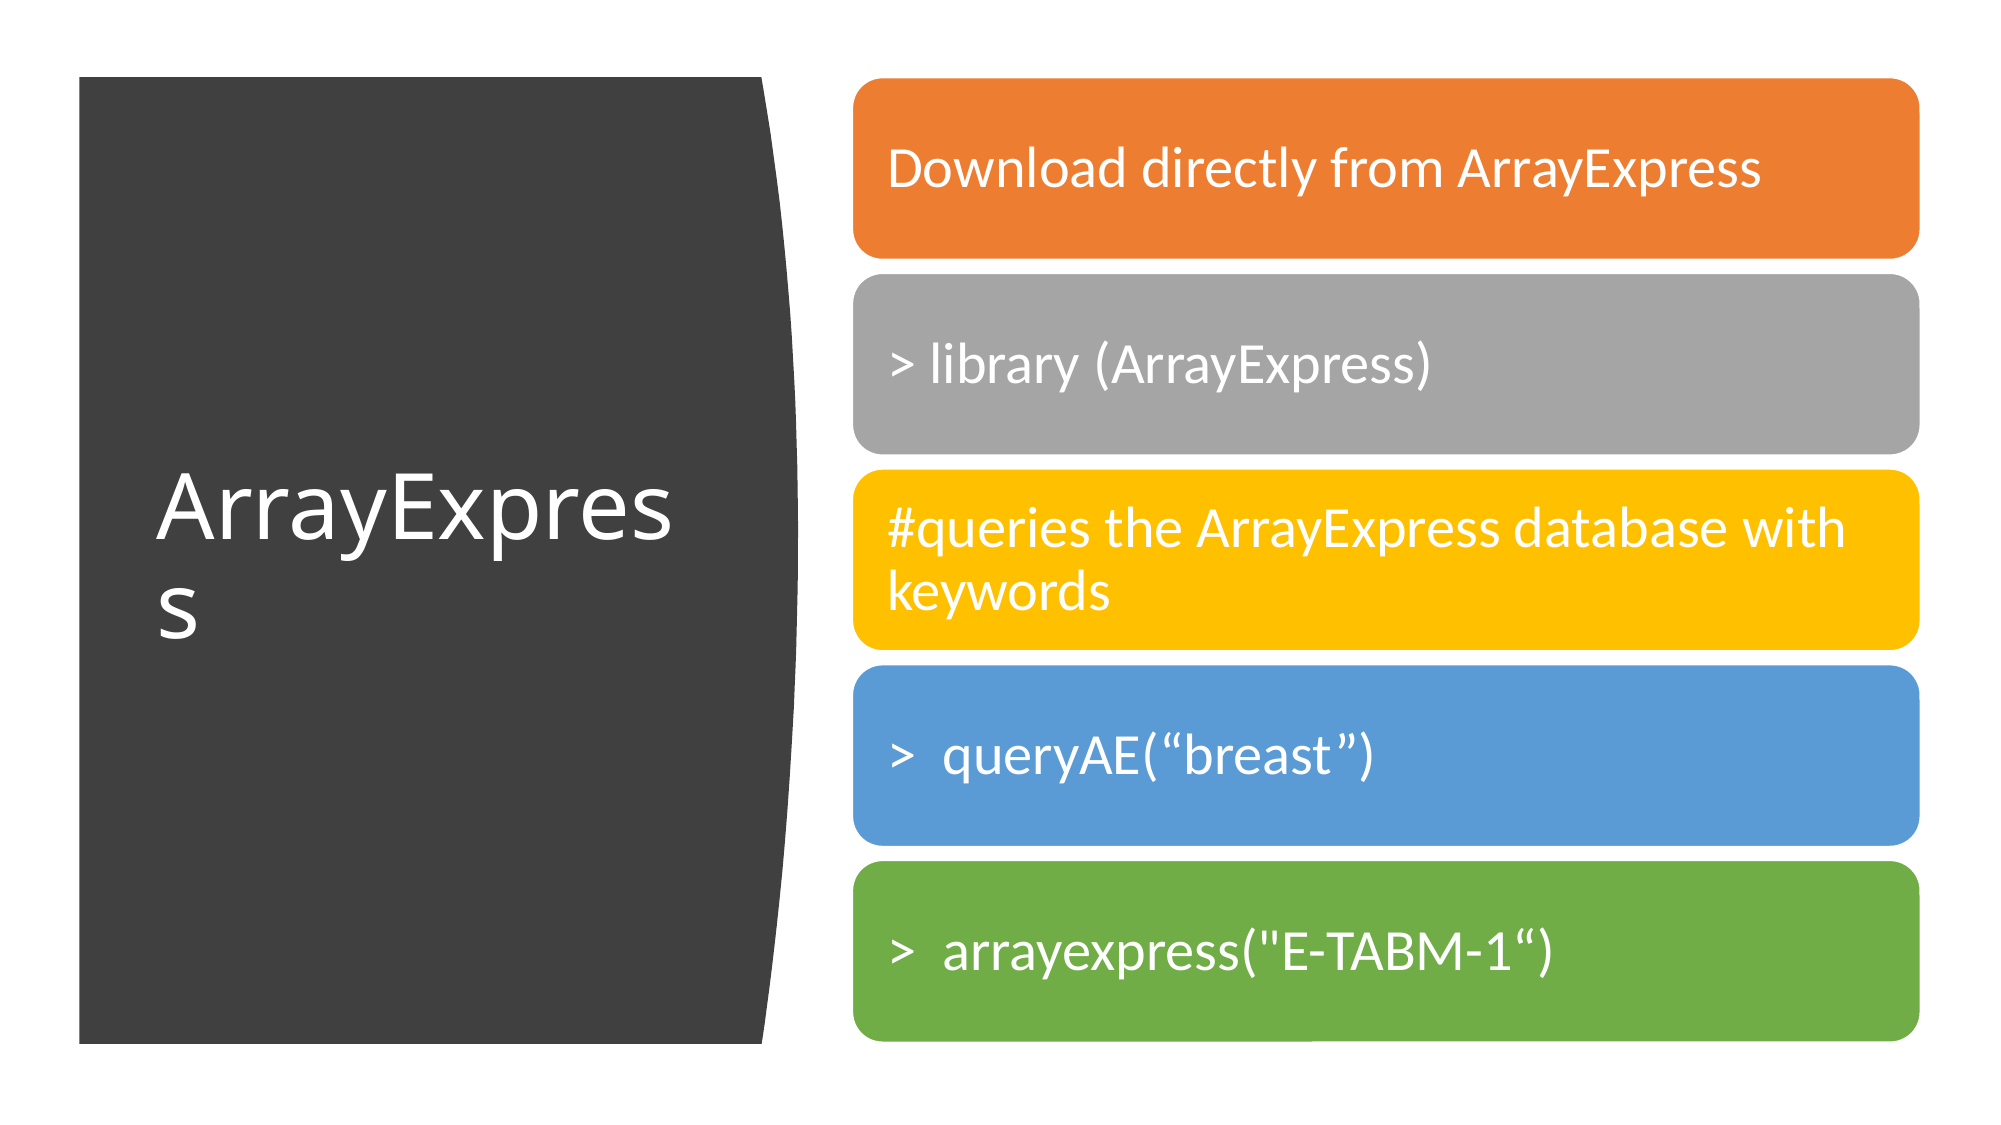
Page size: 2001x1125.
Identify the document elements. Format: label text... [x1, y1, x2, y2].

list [852, 77, 1921, 1043]
text_box [78, 76, 800, 1045]
title ArrayExpress [141, 166, 702, 953]
